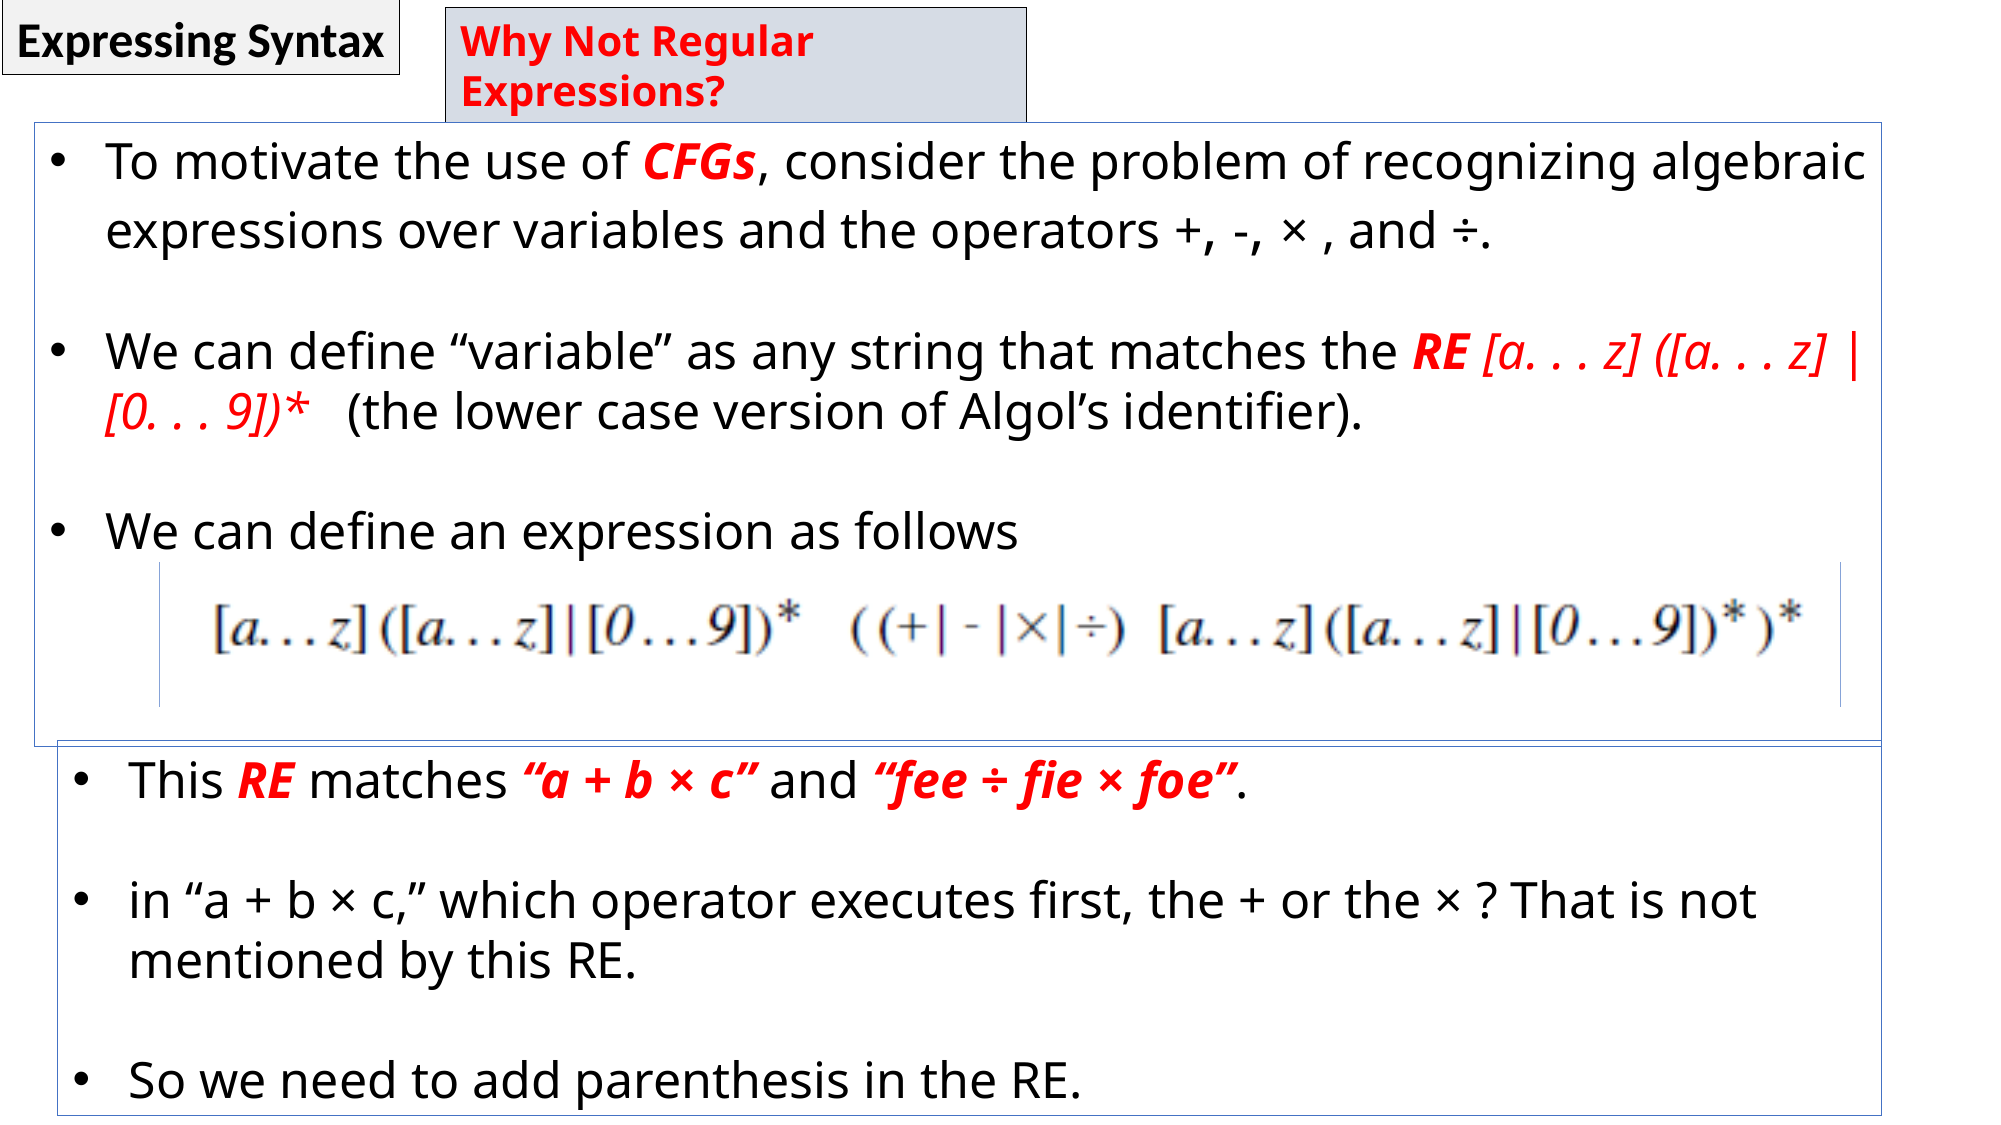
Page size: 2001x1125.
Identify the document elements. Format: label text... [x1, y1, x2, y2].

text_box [159, 562, 1841, 707]
text_box Why Not Regular Expressions? [445, 7, 1027, 122]
text_box Expressing Syntax [2, 0, 400, 75]
text_box This RE matches “a + b × c” and “fee ÷ fie × foe”. in “a + b × c,” which operator executes first, the + or the × ? That is not mentioned by this RE. So we need to add parenthesis in the RE. [57, 740, 1882, 1116]
text_box To motivate the use of CFGs, consider the problem of recognizing algebraic expressions over variables and the operators +, -, × , and ÷. We can define “variable” as any string that matches the RE [a. . . z] ([a. . . z] | [0. . . 9])* (the lower case version of Algol’s identifier). We can define an expression as follows [34, 122, 1882, 747]
